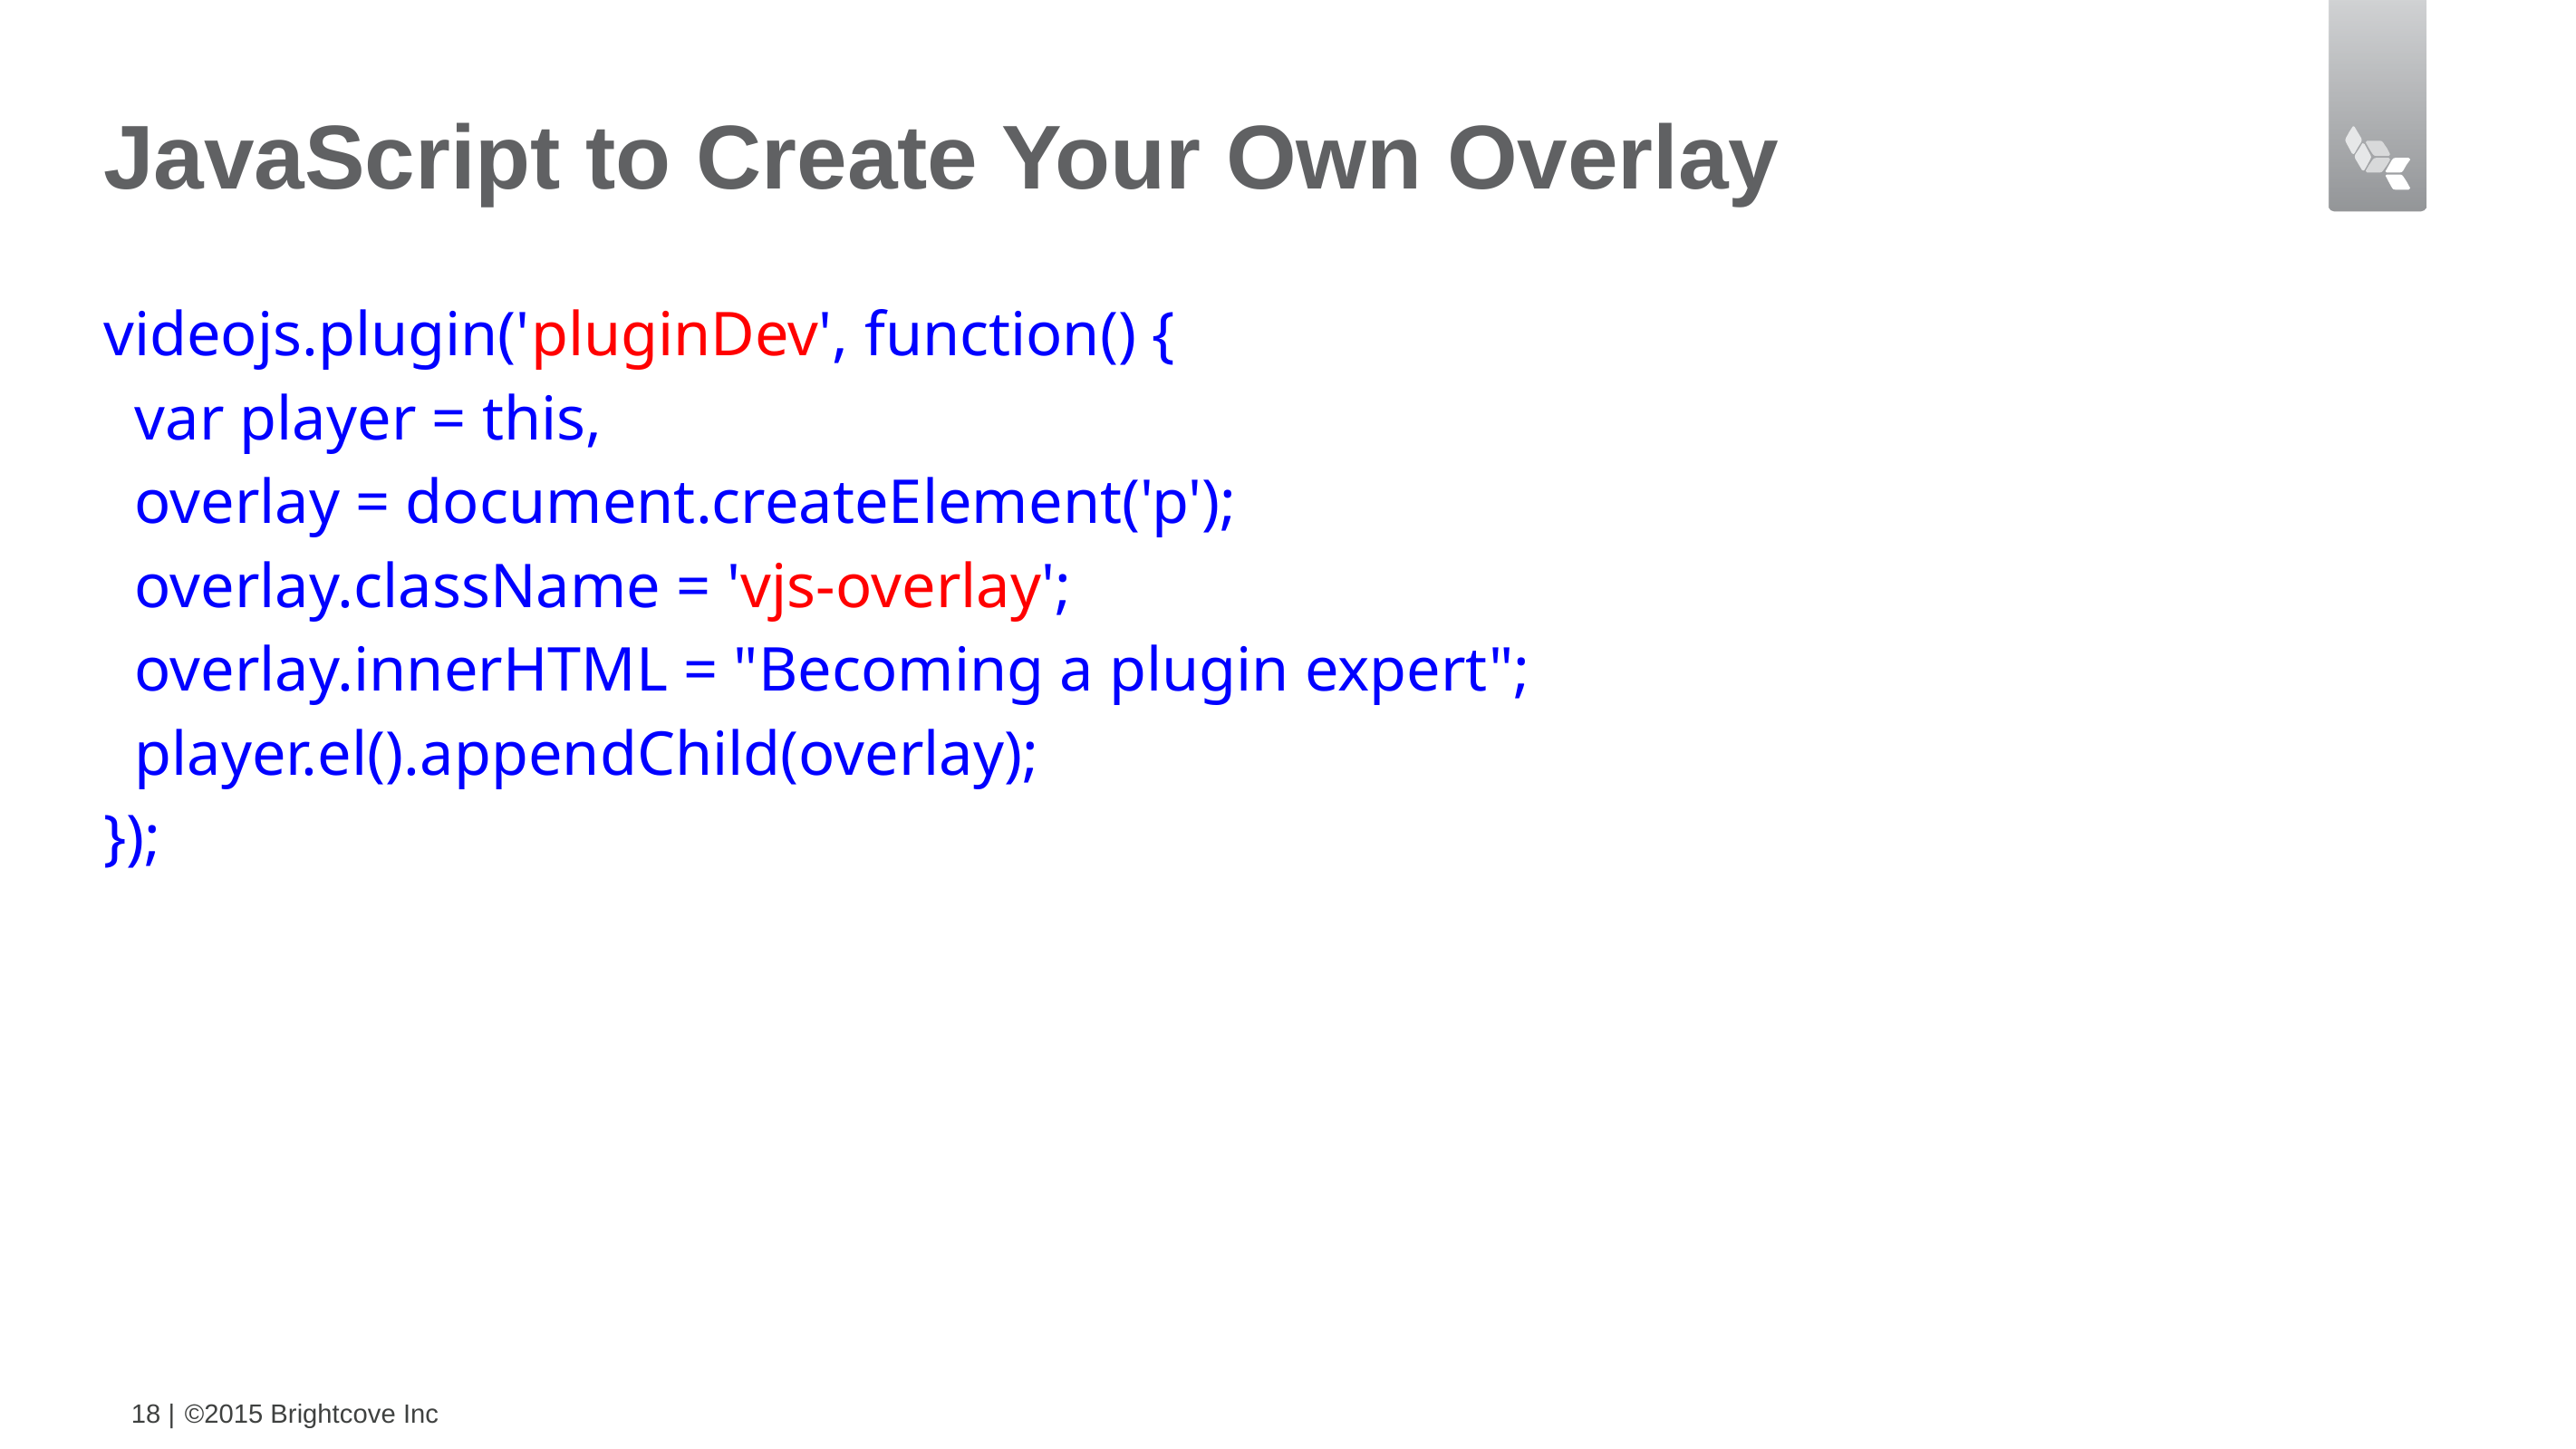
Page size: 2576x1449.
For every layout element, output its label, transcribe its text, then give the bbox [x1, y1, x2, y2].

list videojs.plugin('pluginDev', function() { var player = this, overlay = document.createElement('p'); overlay.className = 'vjs-overlay'; overlay.innerHTML = "Becoming a plugin expert"; player.el().appendChild(overlay); }); [80, 284, 2441, 1302]
footer ©2015 Brightcove Inc [189, 1374, 988, 1449]
title JavaScript to Create Your Own Overlay [80, 44, 2270, 260]
slide_number 18 | [88, 1374, 189, 1449]
